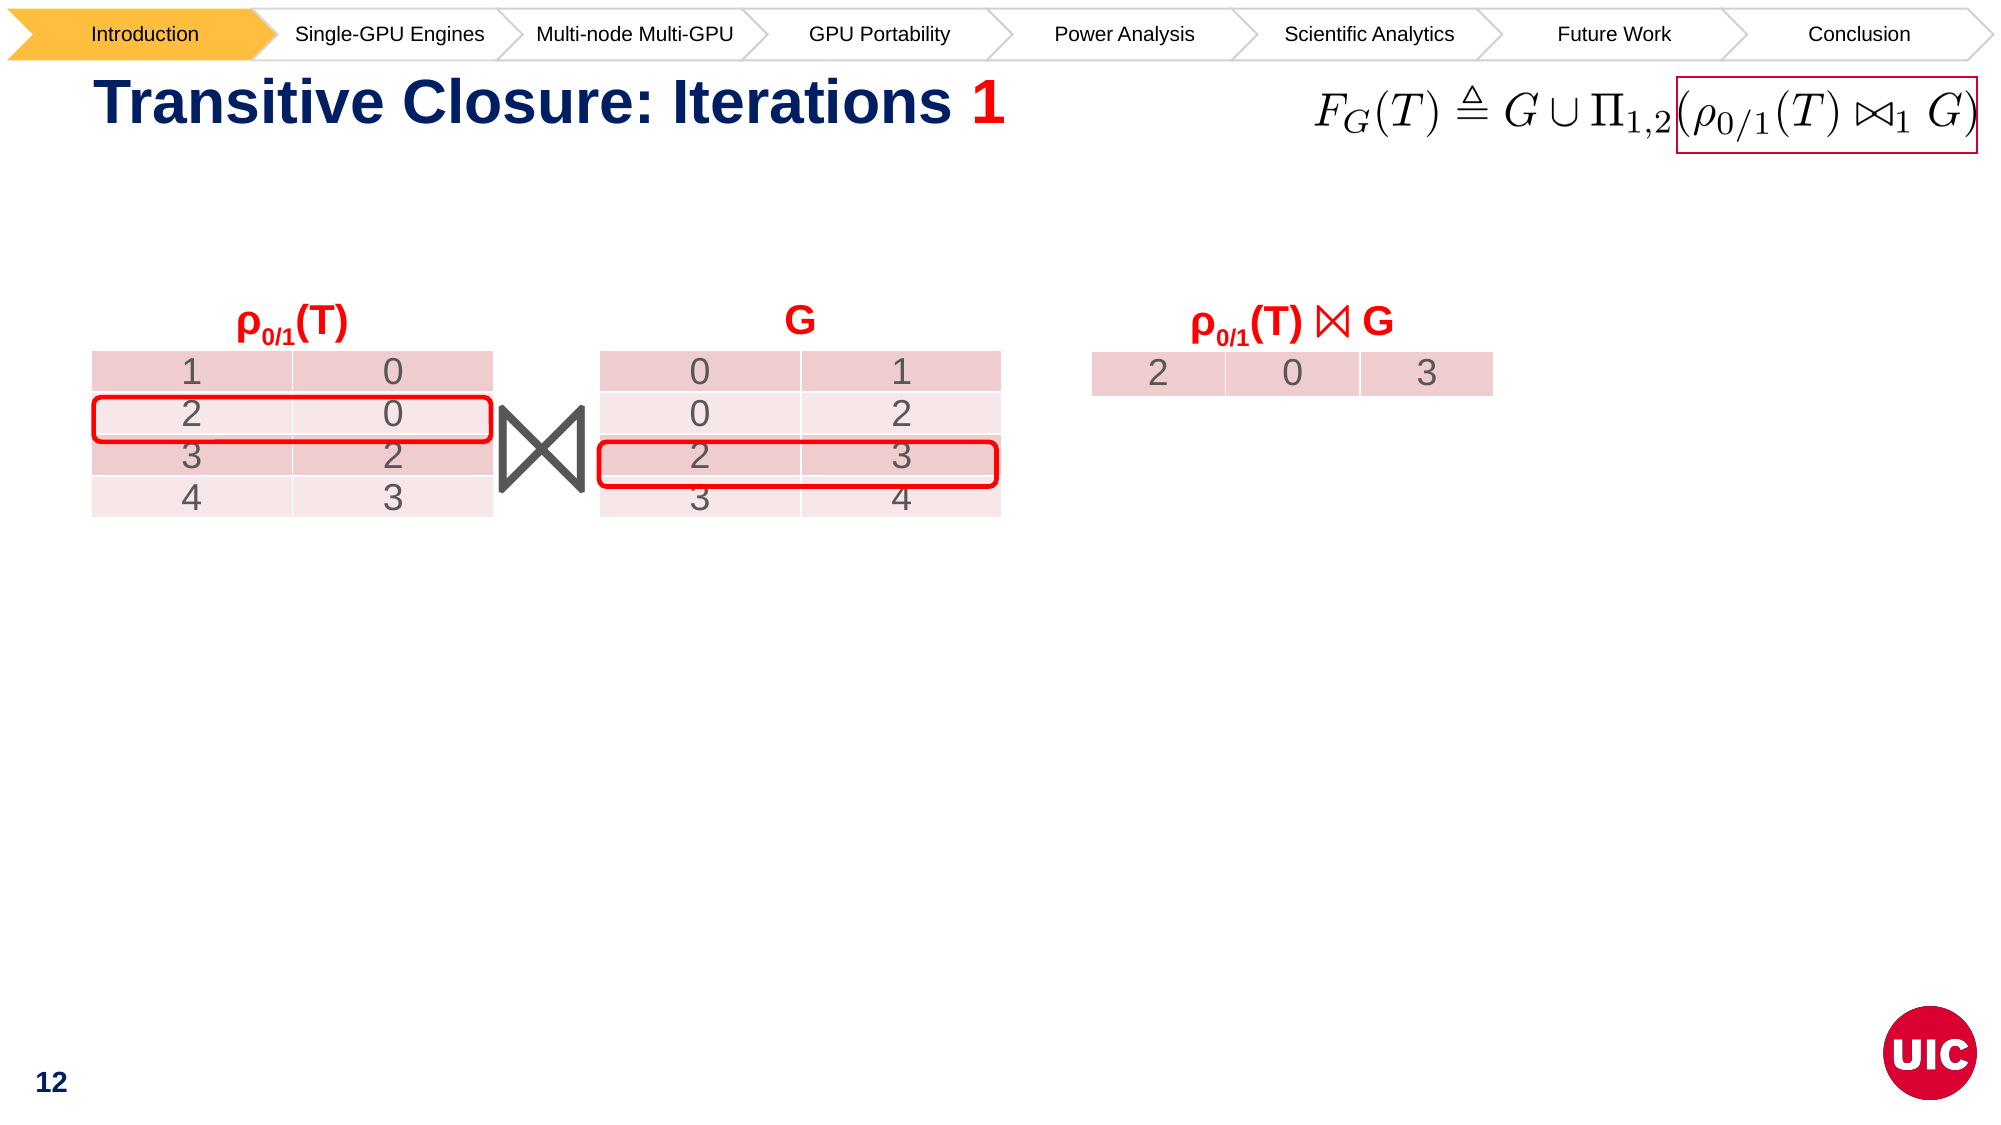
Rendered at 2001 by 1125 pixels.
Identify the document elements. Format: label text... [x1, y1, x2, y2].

table_cell 4​ [802, 477, 1001, 517]
table_cell 4​ [92, 477, 292, 517]
text_box G [598, 285, 1003, 351]
table_header 3 [1361, 359, 1493, 396]
table_cell 3​ [625, 488, 800, 517]
table_header 2 [1092, 359, 1225, 396]
table_cell 2​ [92, 393, 292, 402]
text_box ⨝ [460, 366, 625, 517]
table_header 0 [1226, 359, 1359, 396]
table_cell 2​ [802, 393, 1001, 433]
table_cell 3​ [802, 435, 1001, 475]
table_cell 0​ [625, 393, 800, 433]
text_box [6, 8, 1994, 61]
text_box ρ0/1(T) [90, 285, 494, 358]
table_header 1 [92, 358, 292, 391]
title Transitive Closure: Iterations 1 [93, 70, 1907, 204]
table_cell 2 [293, 443, 460, 475]
picture [1880, 1004, 1980, 1102]
table_header 0 [293, 358, 493, 391]
text_box [92, 396, 493, 443]
text_box ρ0/1(T) ⨝ G [1090, 286, 1495, 359]
table_cell 2​ [625, 435, 800, 440]
table_header 0​ [600, 351, 800, 391]
text_box [597, 440, 998, 488]
table_cell 3 [293, 477, 460, 517]
table_header 1​ [802, 351, 1001, 391]
picture [1296, 65, 1991, 154]
table_cell 3 [92, 437, 292, 475]
